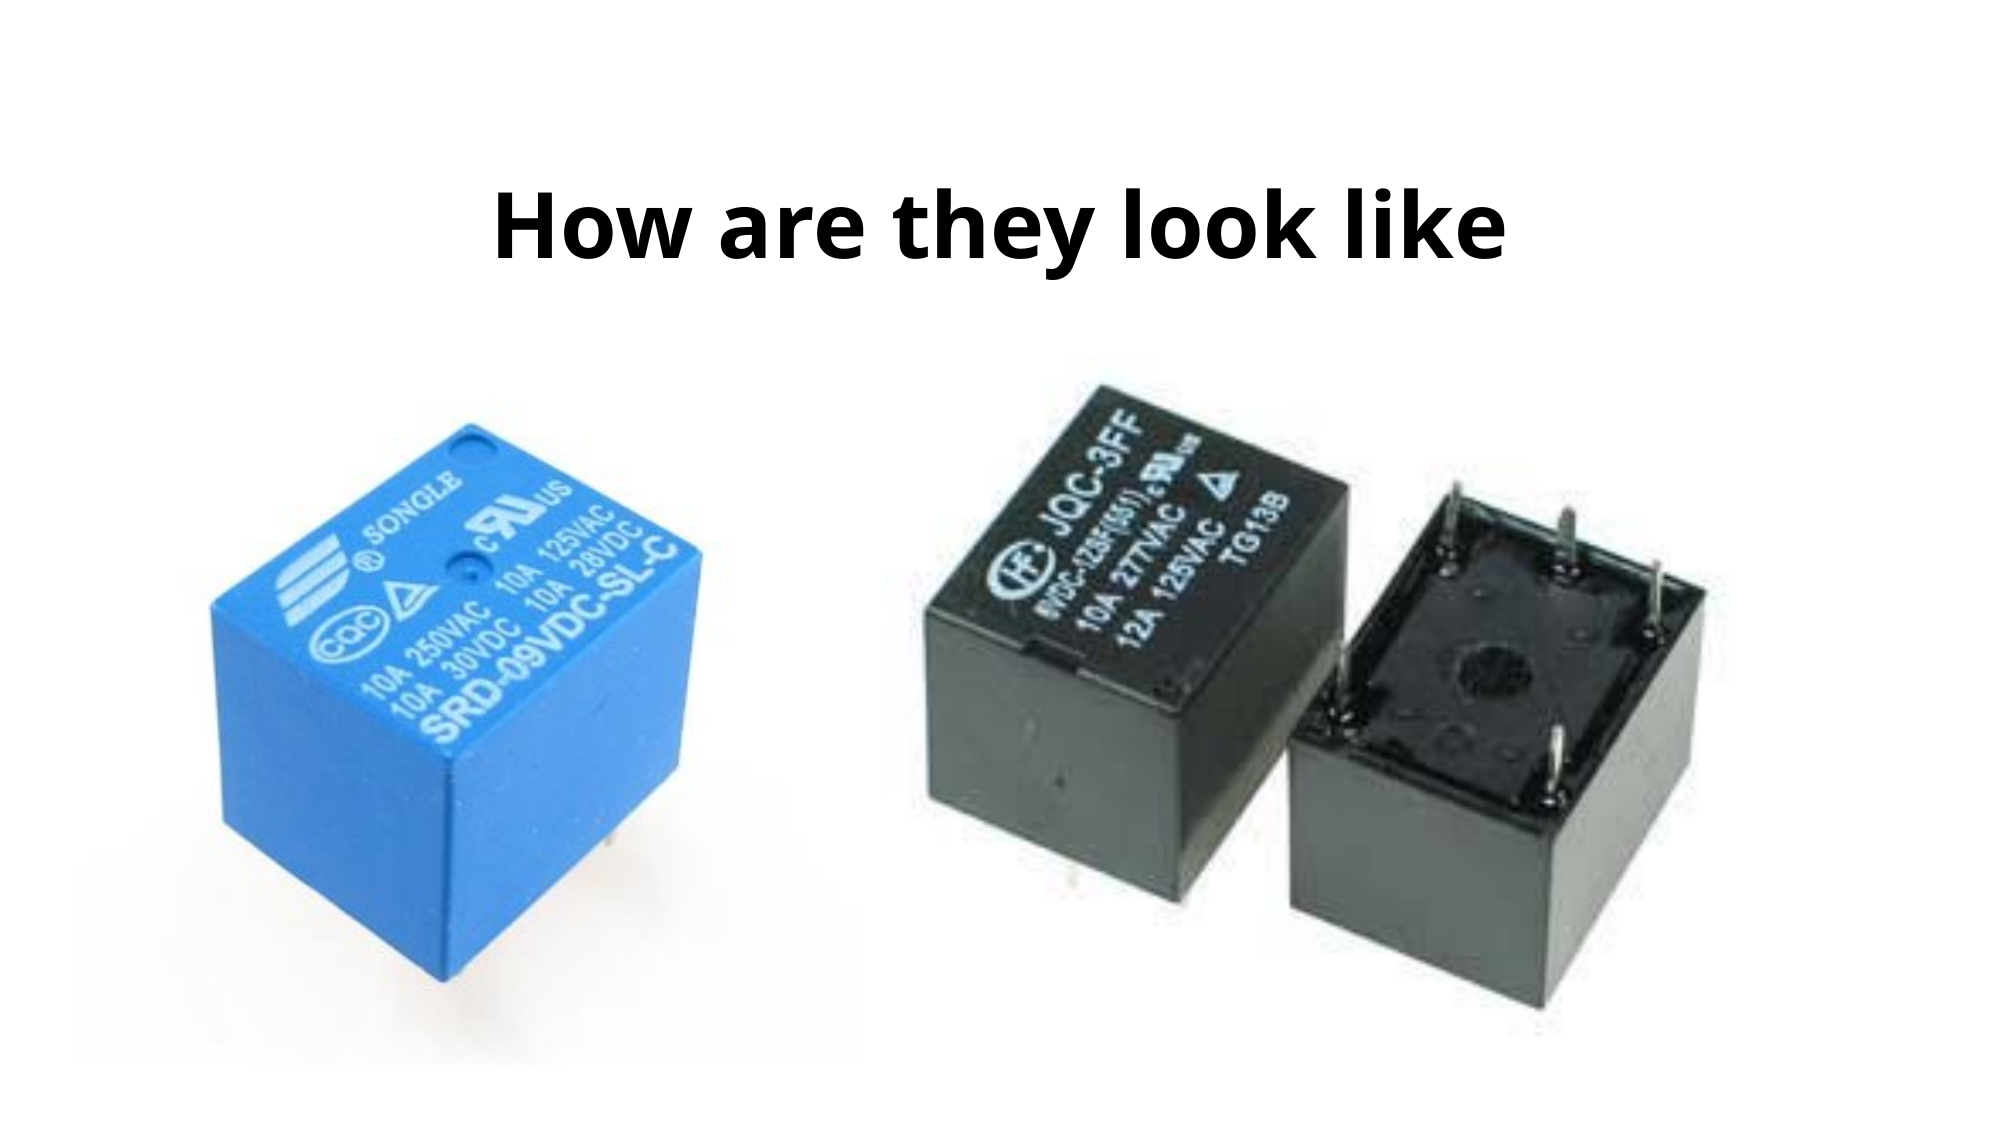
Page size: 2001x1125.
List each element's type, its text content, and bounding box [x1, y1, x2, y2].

picture [883, 356, 1733, 1036]
picture [71, 333, 859, 1065]
title How are they look like [137, 119, 1863, 338]
